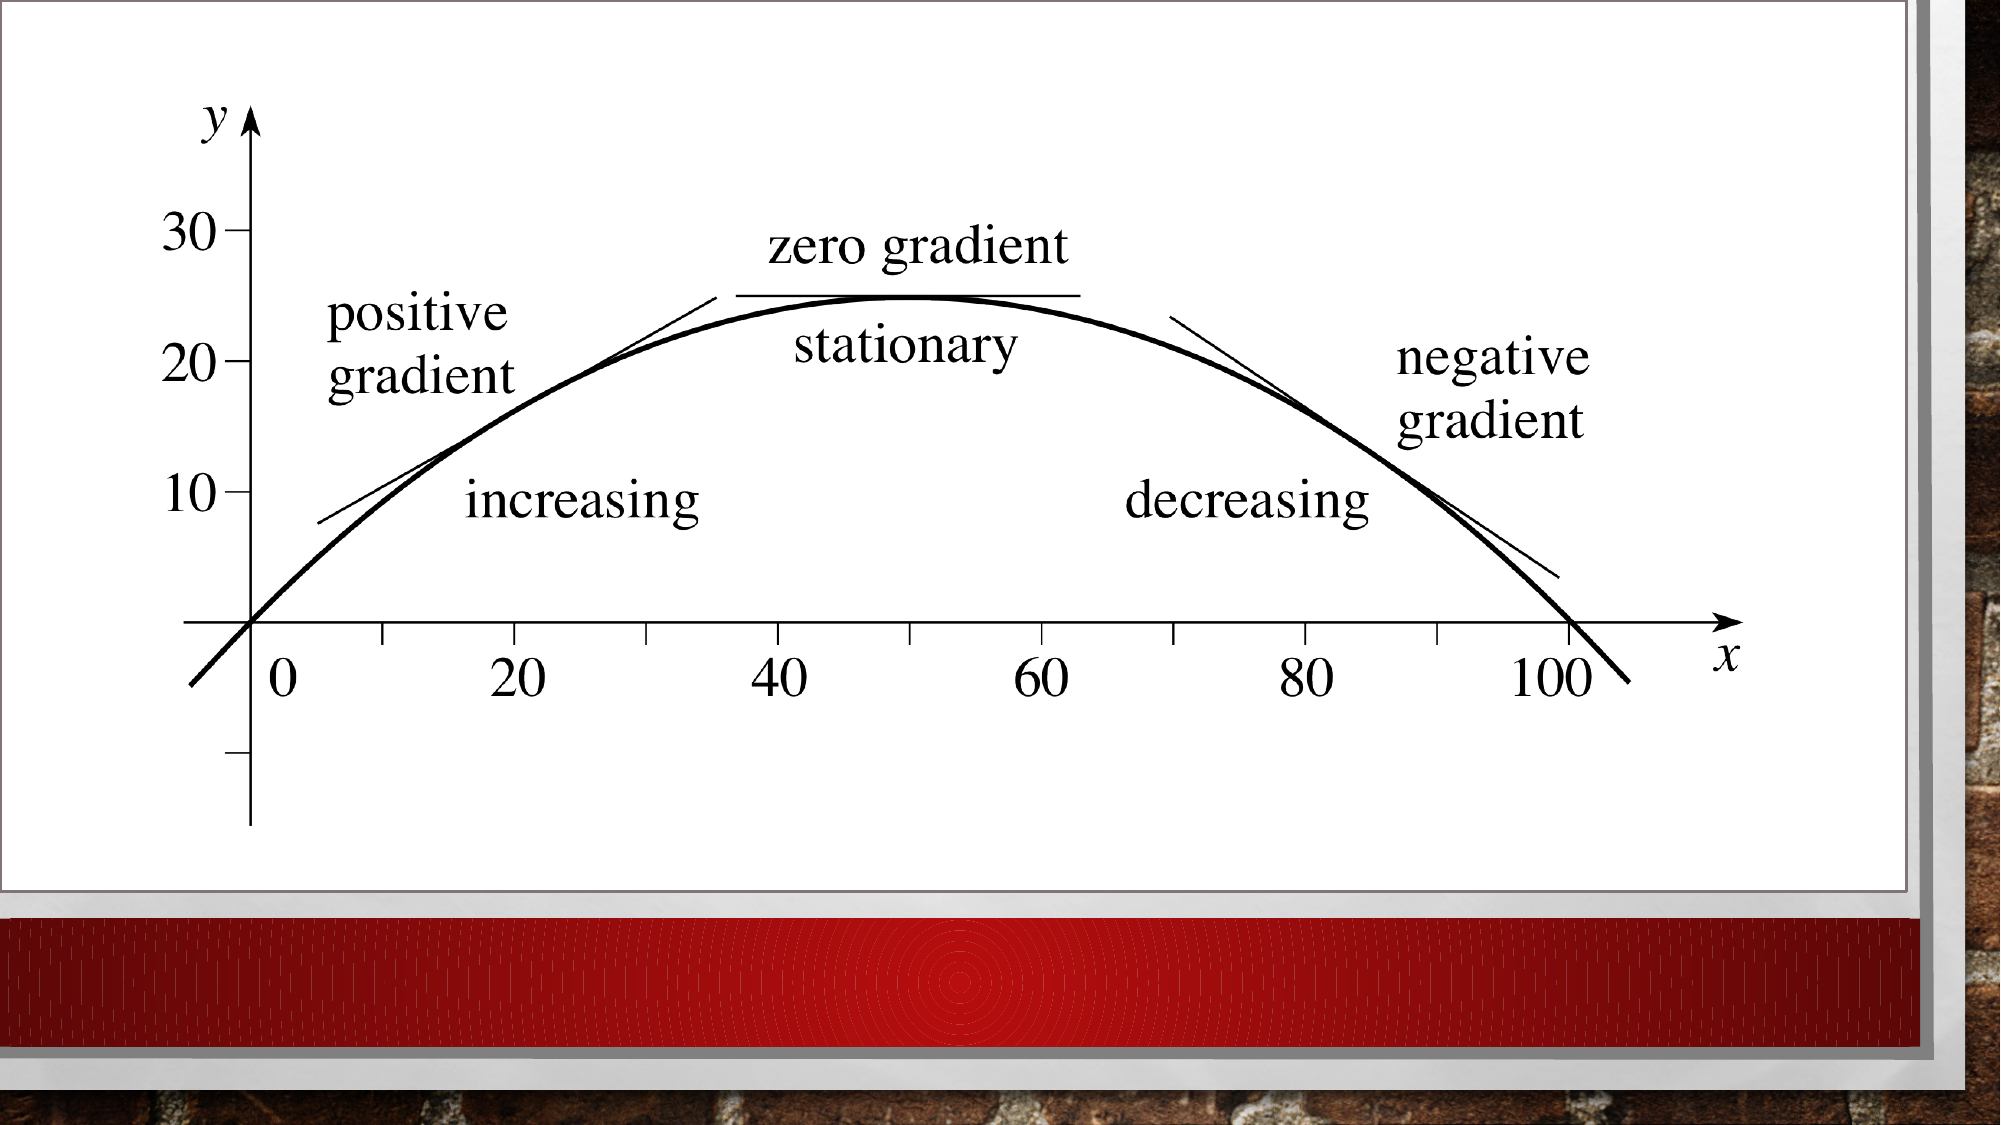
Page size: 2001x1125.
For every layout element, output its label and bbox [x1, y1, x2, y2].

picture [0, 0, 2000, 1125]
picture [162, 104, 1745, 827]
text_box [0, 0, 1908, 893]
